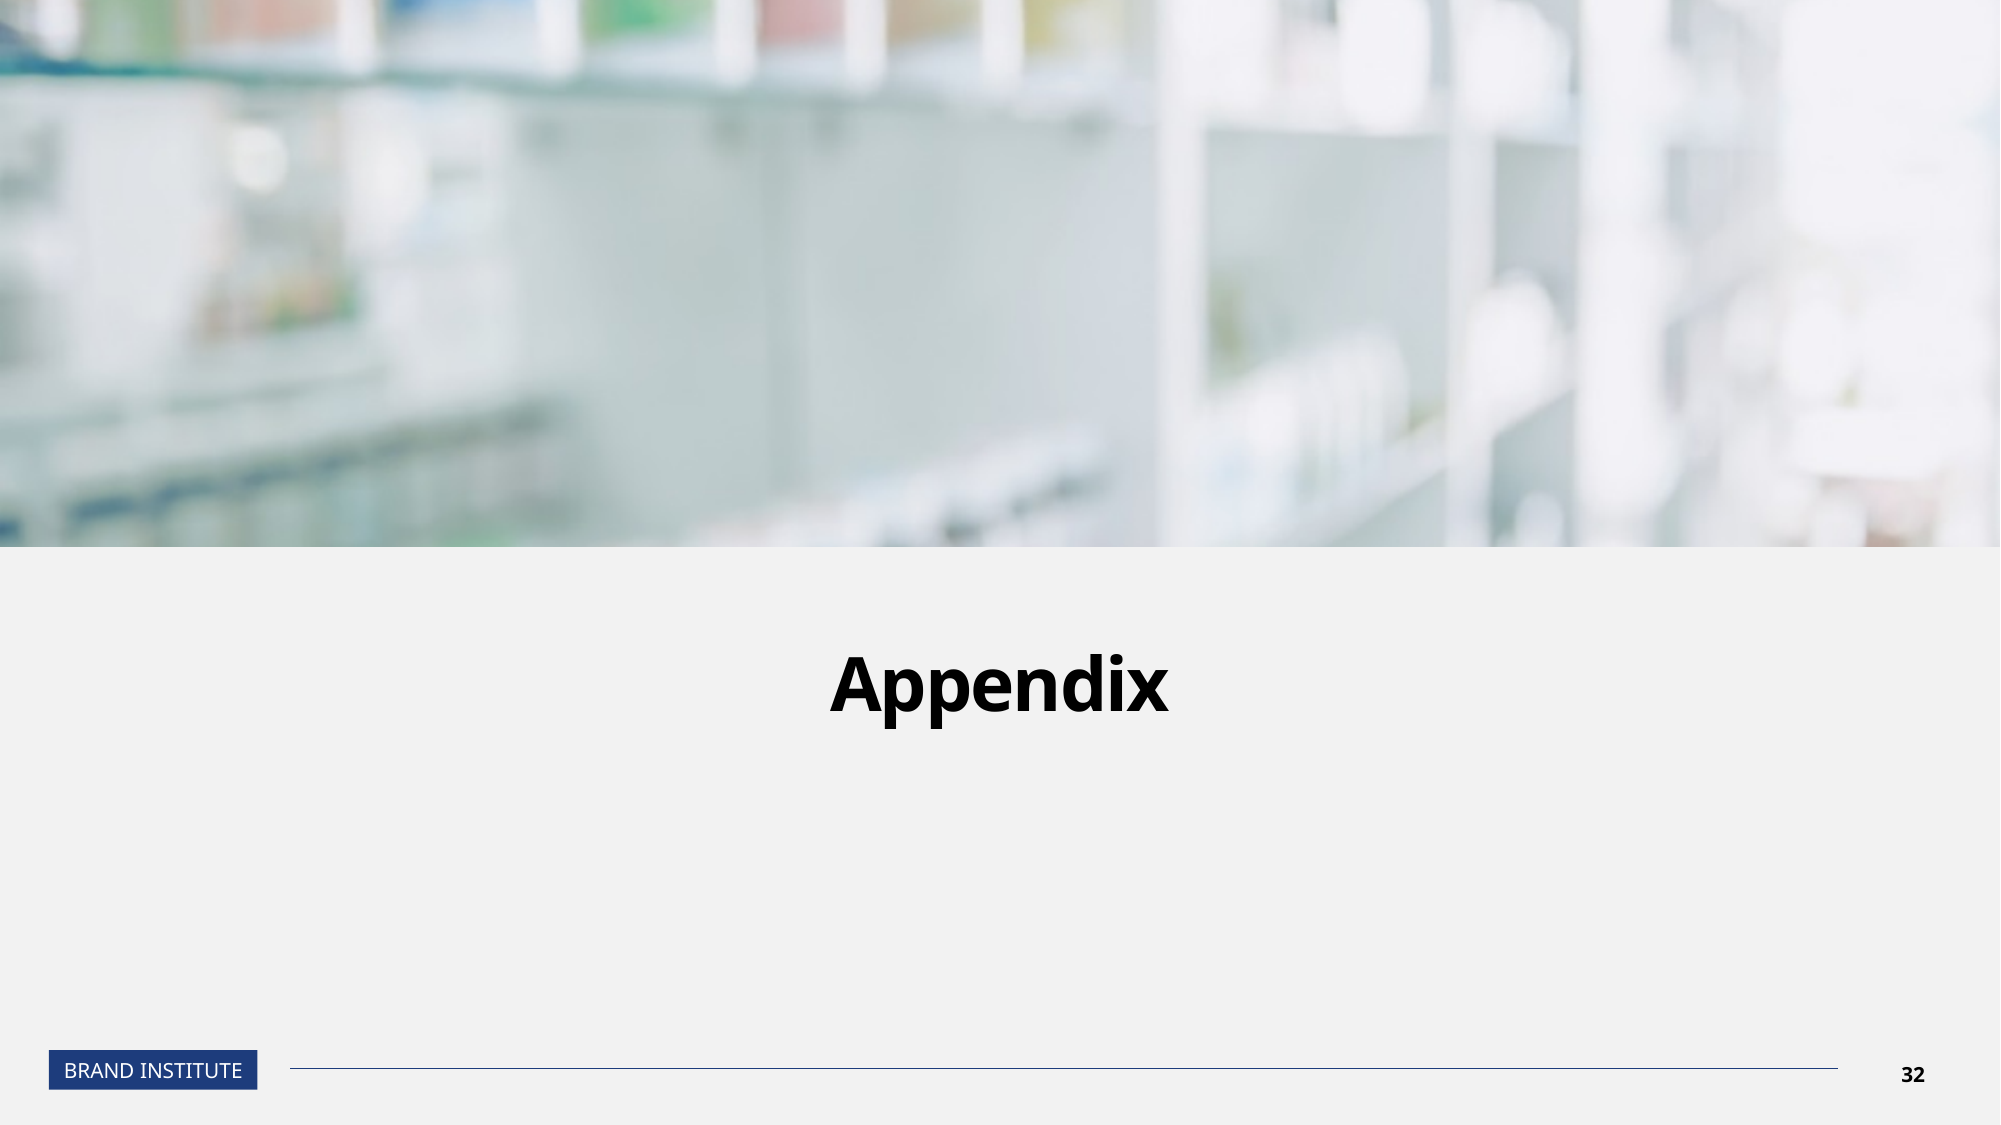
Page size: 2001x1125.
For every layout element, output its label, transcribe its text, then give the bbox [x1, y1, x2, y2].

picture [0, 0, 2000, 547]
text_box Appendix [249, 646, 1751, 751]
